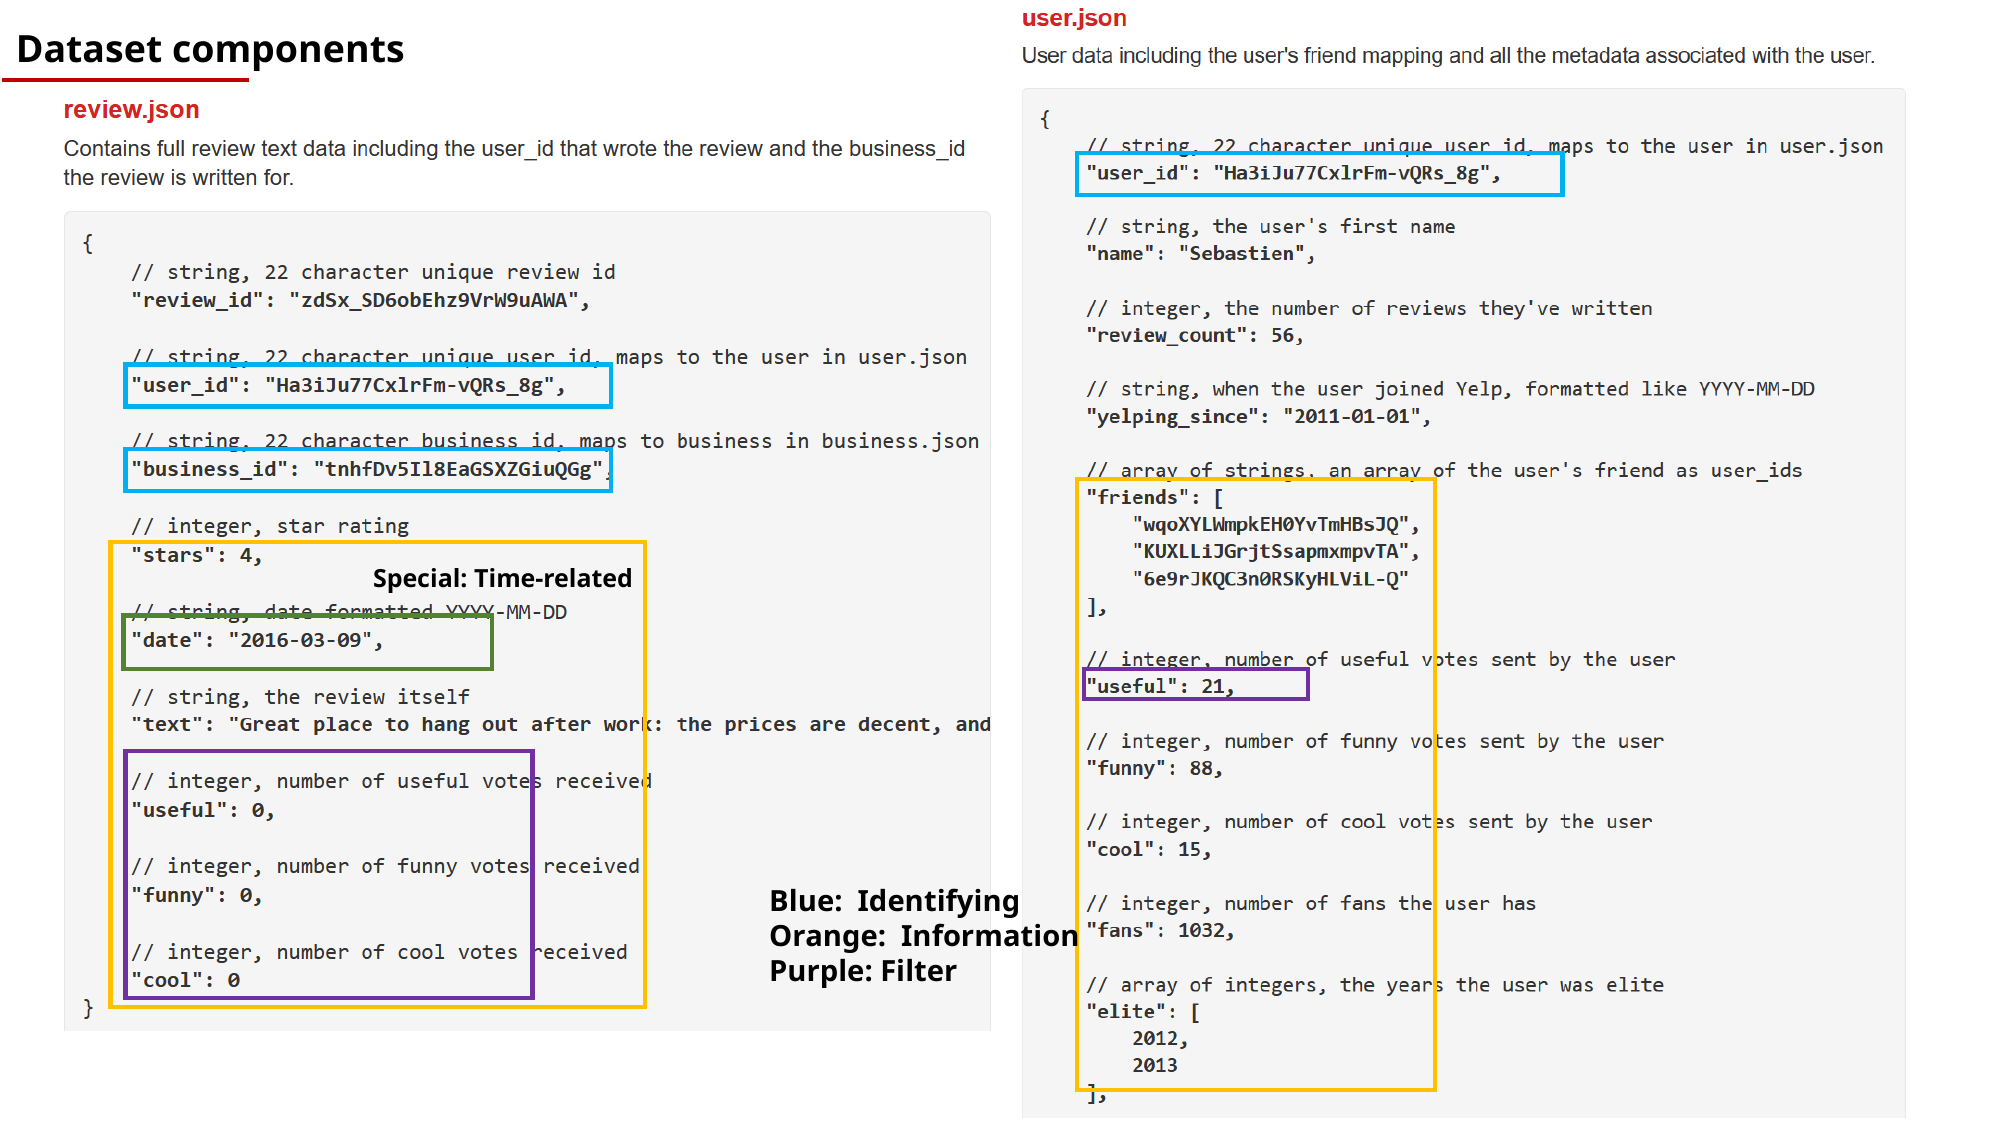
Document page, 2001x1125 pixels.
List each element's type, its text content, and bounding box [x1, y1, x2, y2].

text_box Blue: Identifying Orange: Information Purple: Filter [1000, 874, 1009, 995]
picture [48, 94, 1000, 1031]
picture [1009, 2, 1917, 1119]
text_box Dataset components [1, 18, 421, 78]
